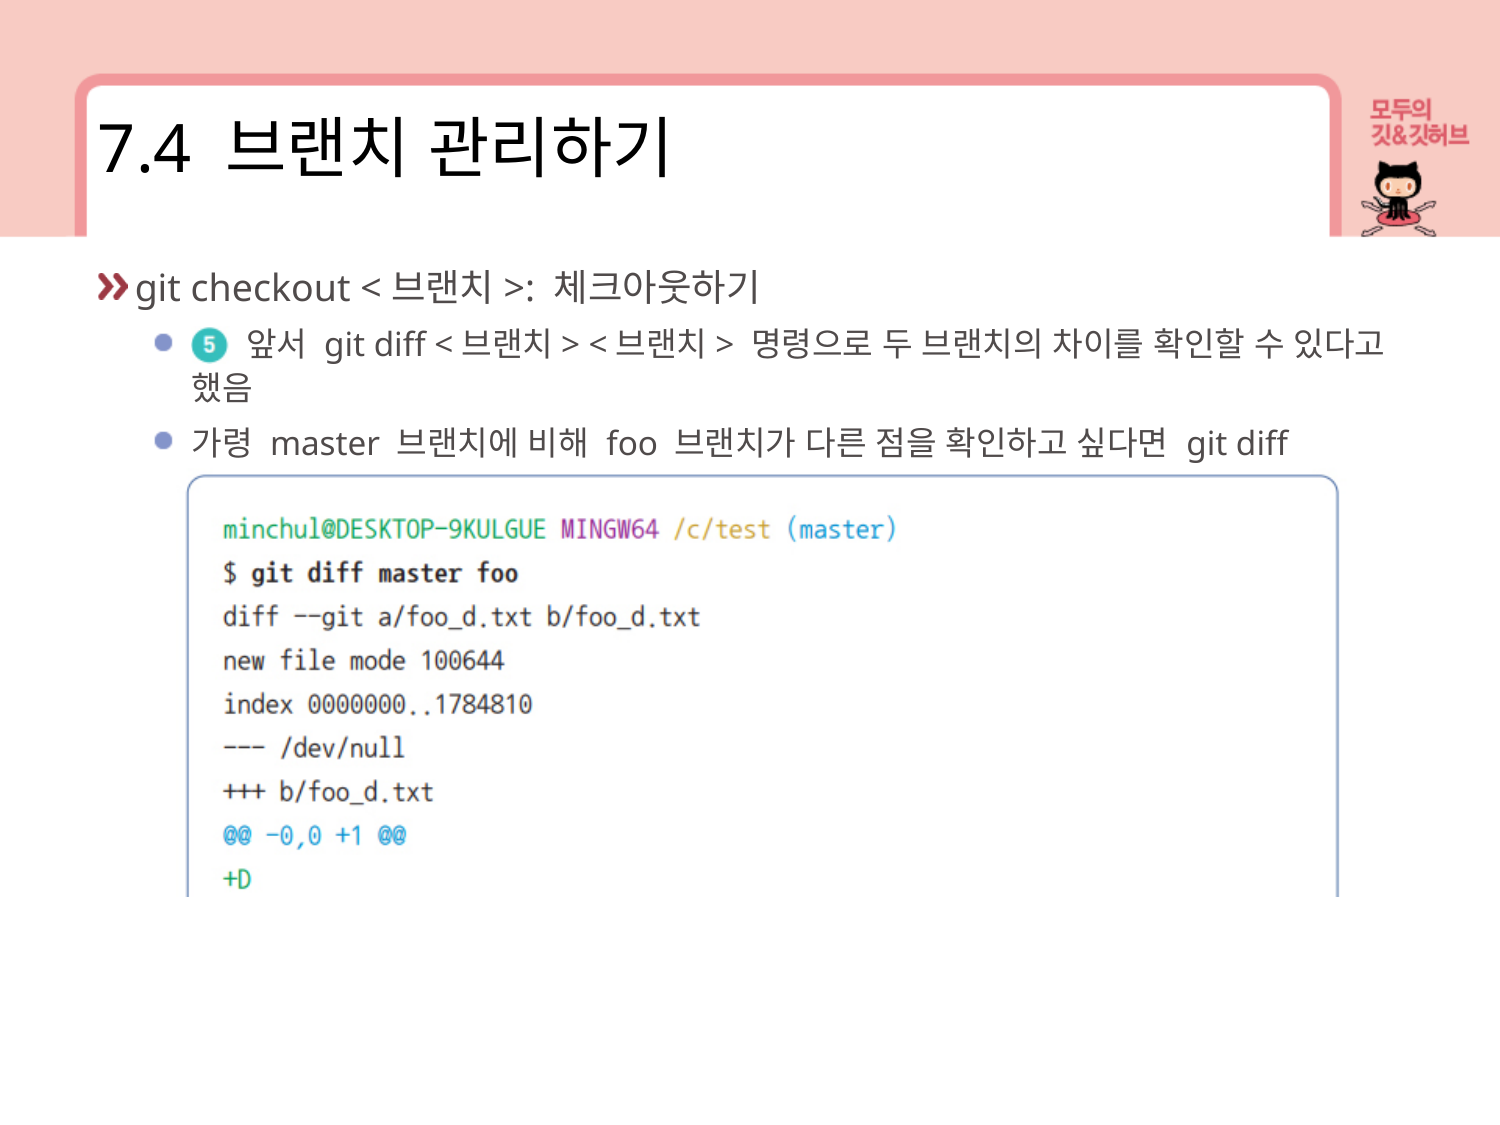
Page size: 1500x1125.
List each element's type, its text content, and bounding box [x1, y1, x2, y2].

text_box git checkout <브랜치>: 체크아웃하기 앞서 git diff <브랜치> <브랜치> 명령으로 두 브랜치의 차이를 확인할 수 있다고 했음 가령 master 브랜치에 비해 foo 브랜치가 다른 점을 확인하고 싶다면 git diff masterfoo 명령을 입력하면 됨 [82, 252, 1413, 1067]
text_box 7.4 브랜치 관리하기 [82, 61, 1413, 193]
picture [0, 0, 1500, 1125]
